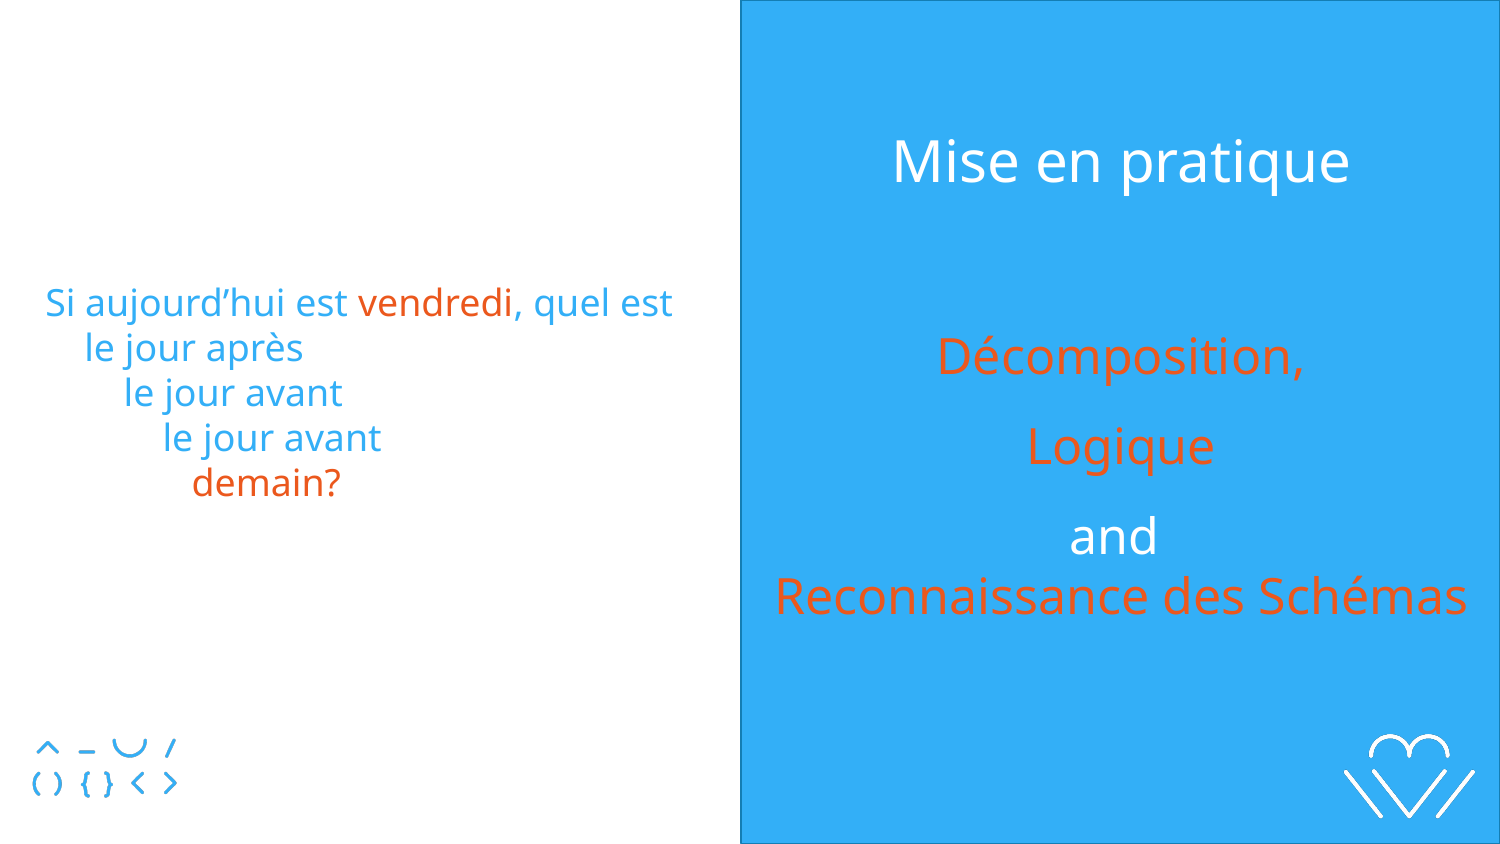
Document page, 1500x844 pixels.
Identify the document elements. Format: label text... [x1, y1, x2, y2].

picture [26, 733, 30, 803]
list Mise en pratique Décomposition, Logique and Reconnaissance des Schémas [751, 109, 1492, 734]
picture [1323, 716, 1497, 844]
text_box Si aujourd’hui est vendredi, quel est le jour après le jour avant le jour avant demain? [30, 263, 752, 835]
